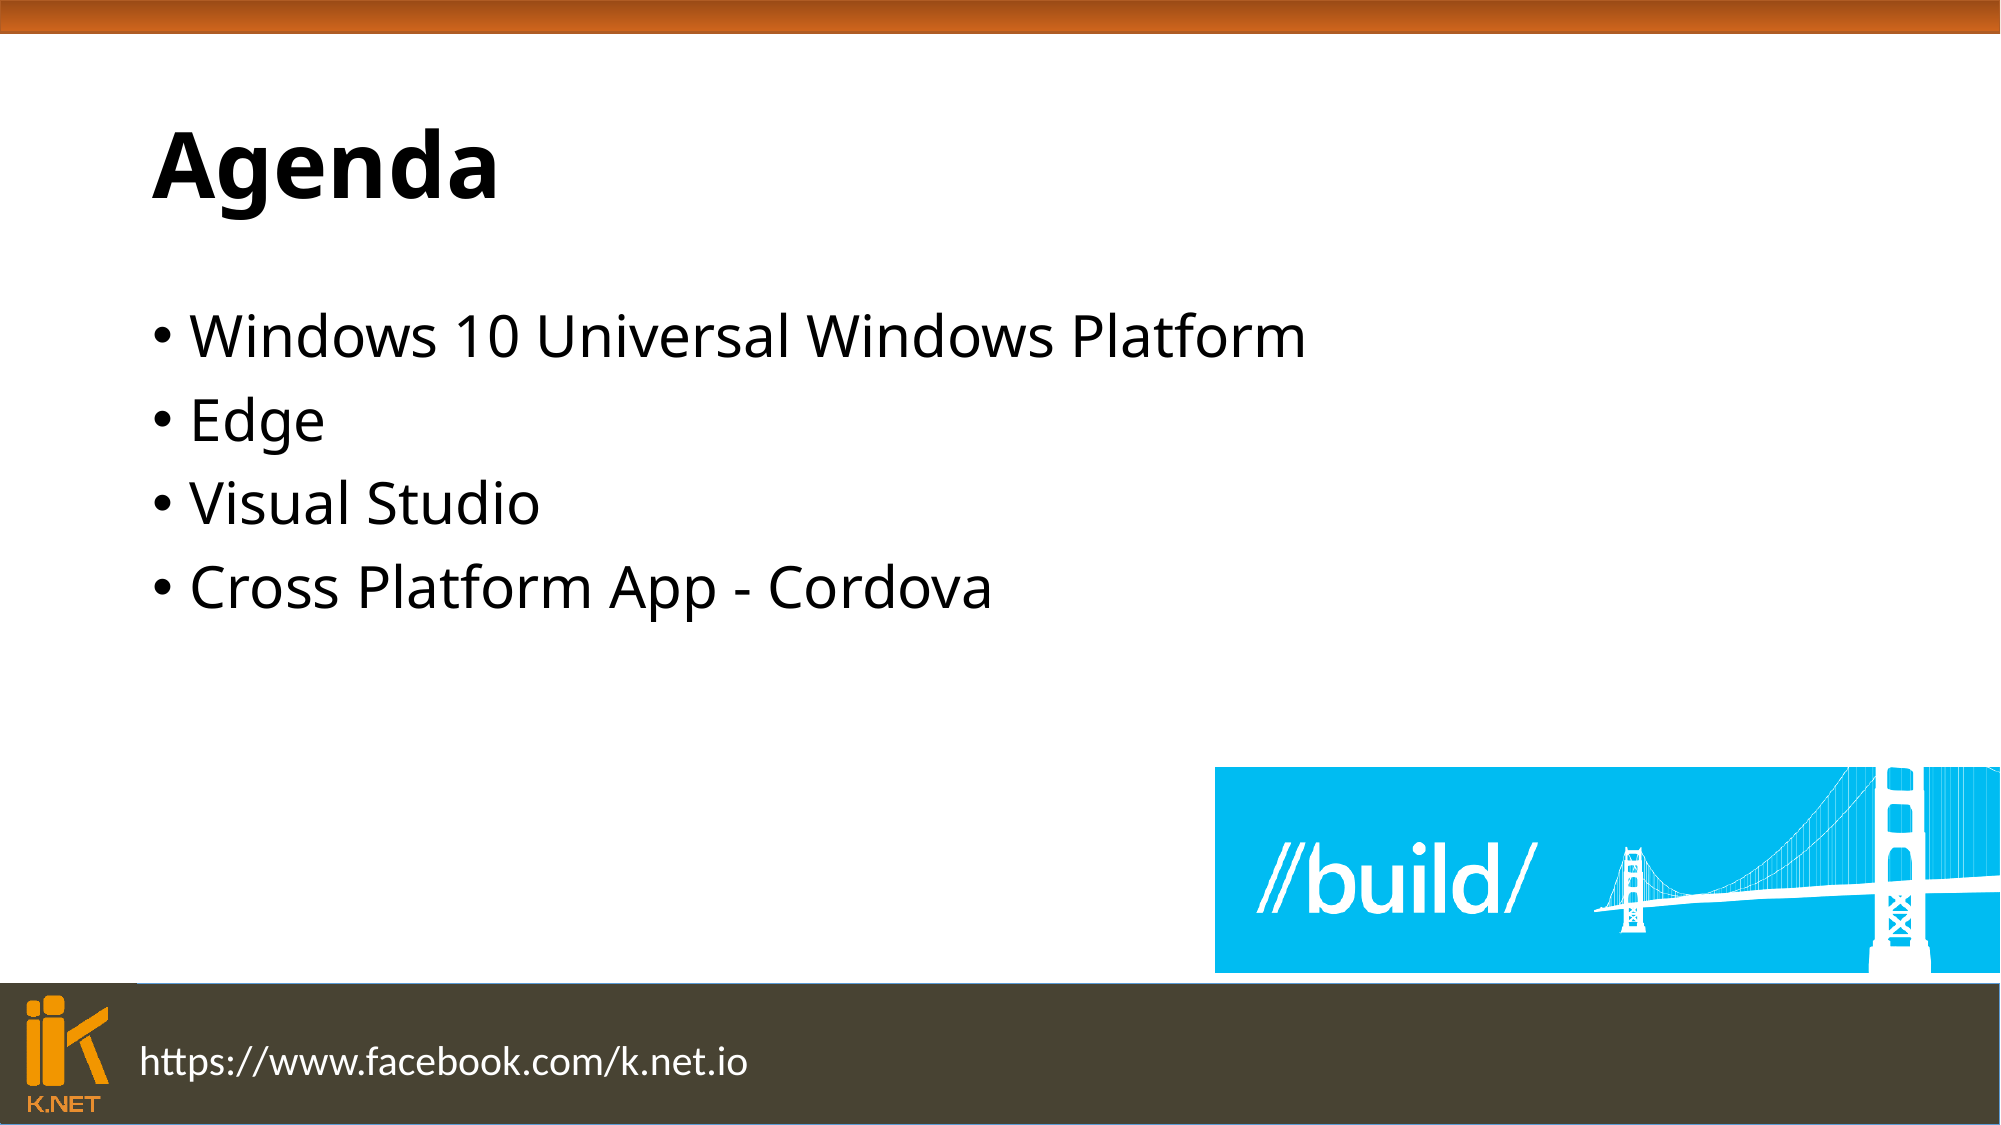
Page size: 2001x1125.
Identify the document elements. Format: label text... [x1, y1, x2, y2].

picture [1506, 843, 1537, 912]
picture [1413, 843, 1425, 854]
picture [1258, 843, 1290, 912]
picture [1435, 843, 1444, 912]
picture [0, 983, 137, 1123]
picture [1414, 866, 1424, 912]
picture [1310, 843, 1354, 913]
title Agenda [137, 59, 1863, 278]
list Windows 10 Universal Windows Platform Edge Visual Studio Cross Platform App - Cordova [137, 299, 1863, 949]
picture [1273, 843, 1304, 912]
picture [1362, 866, 1403, 913]
picture [1453, 843, 1497, 913]
picture [1596, 767, 2000, 973]
